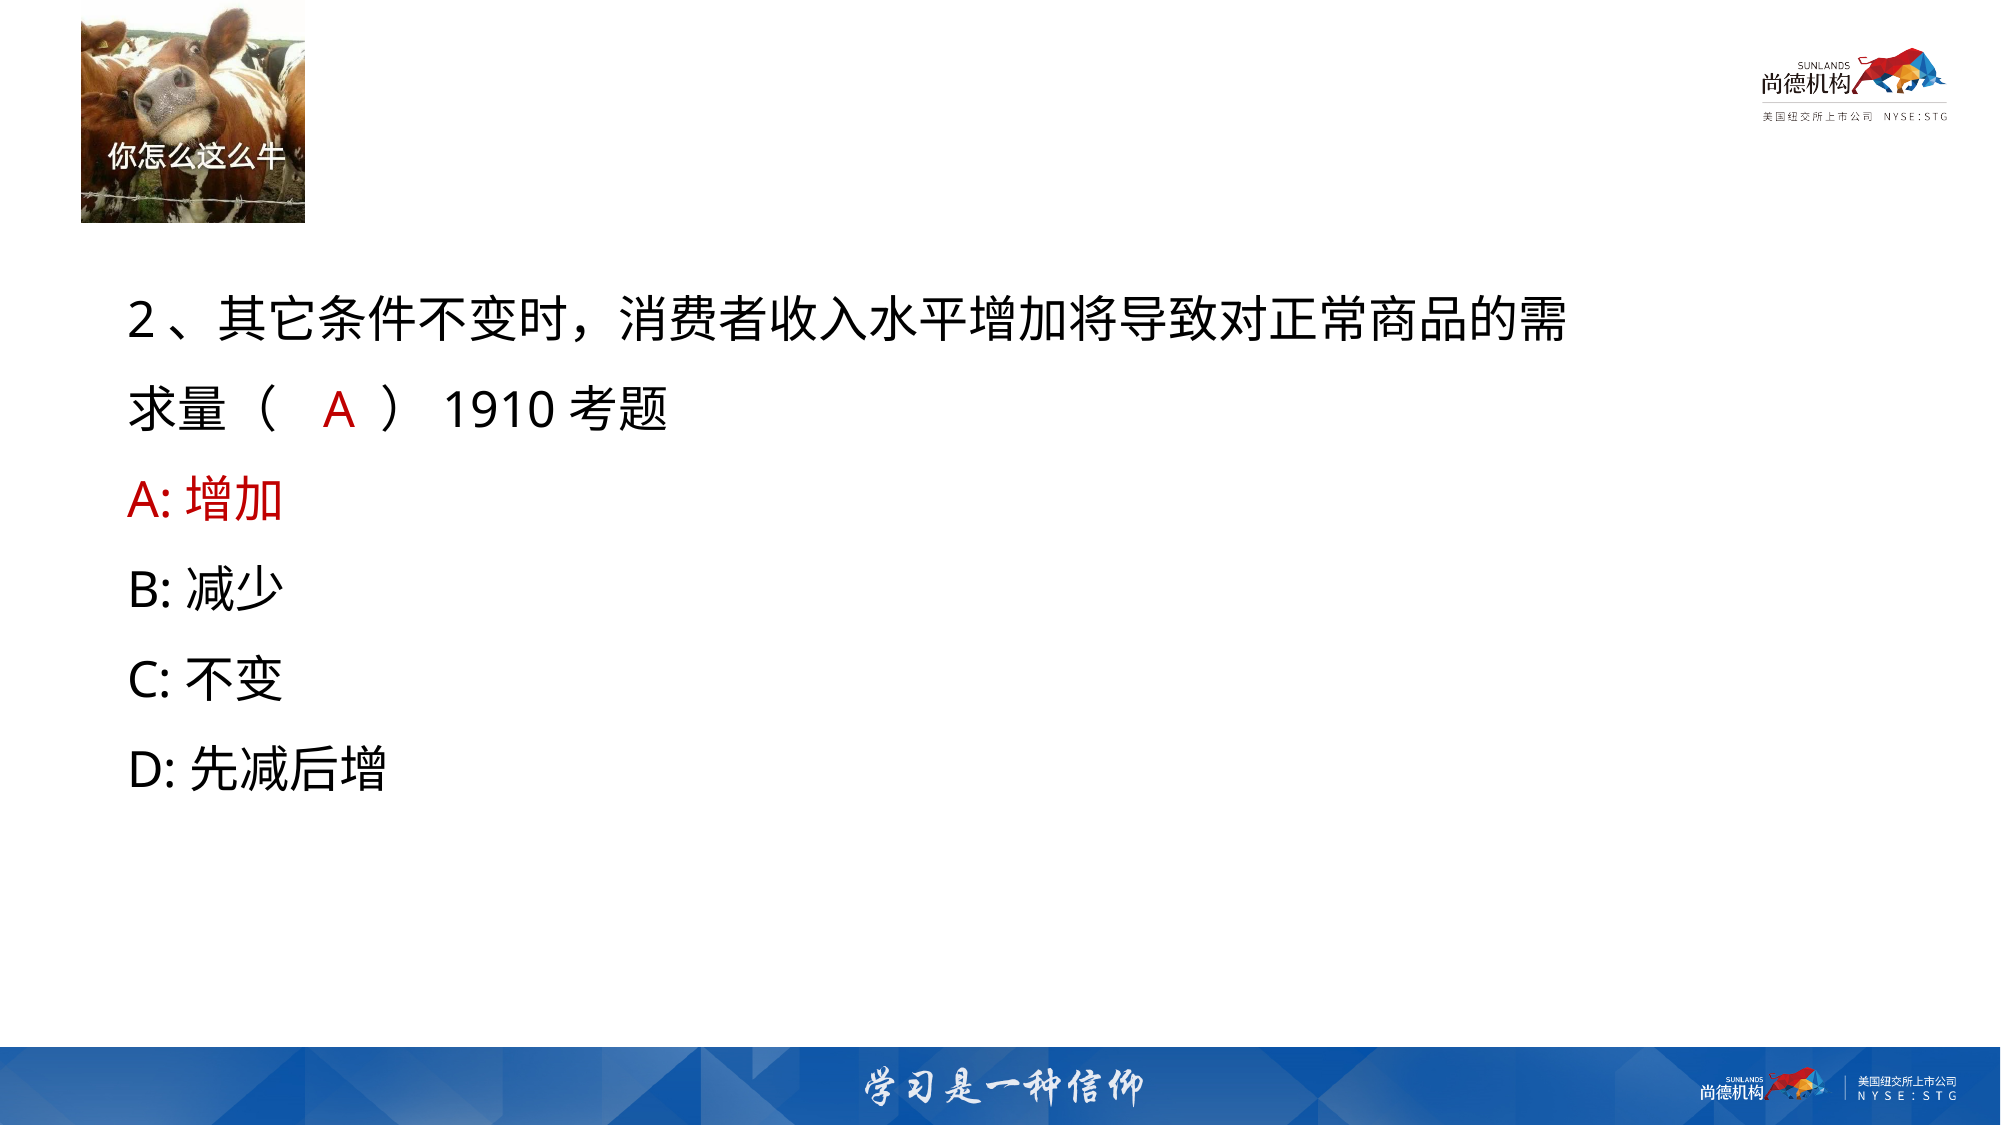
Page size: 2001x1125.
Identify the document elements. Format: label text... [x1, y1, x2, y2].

picture [1720, 19, 1989, 150]
picture [81, 0, 305, 223]
picture [0, 1047, 2001, 1125]
text_box 2、其它条件不变时，消费者收入水平增加将导致对正常商品的需求量（ A ）1910考题 A:增加 B:减少 C:不变 D:先减后增 [109, 248, 1613, 807]
